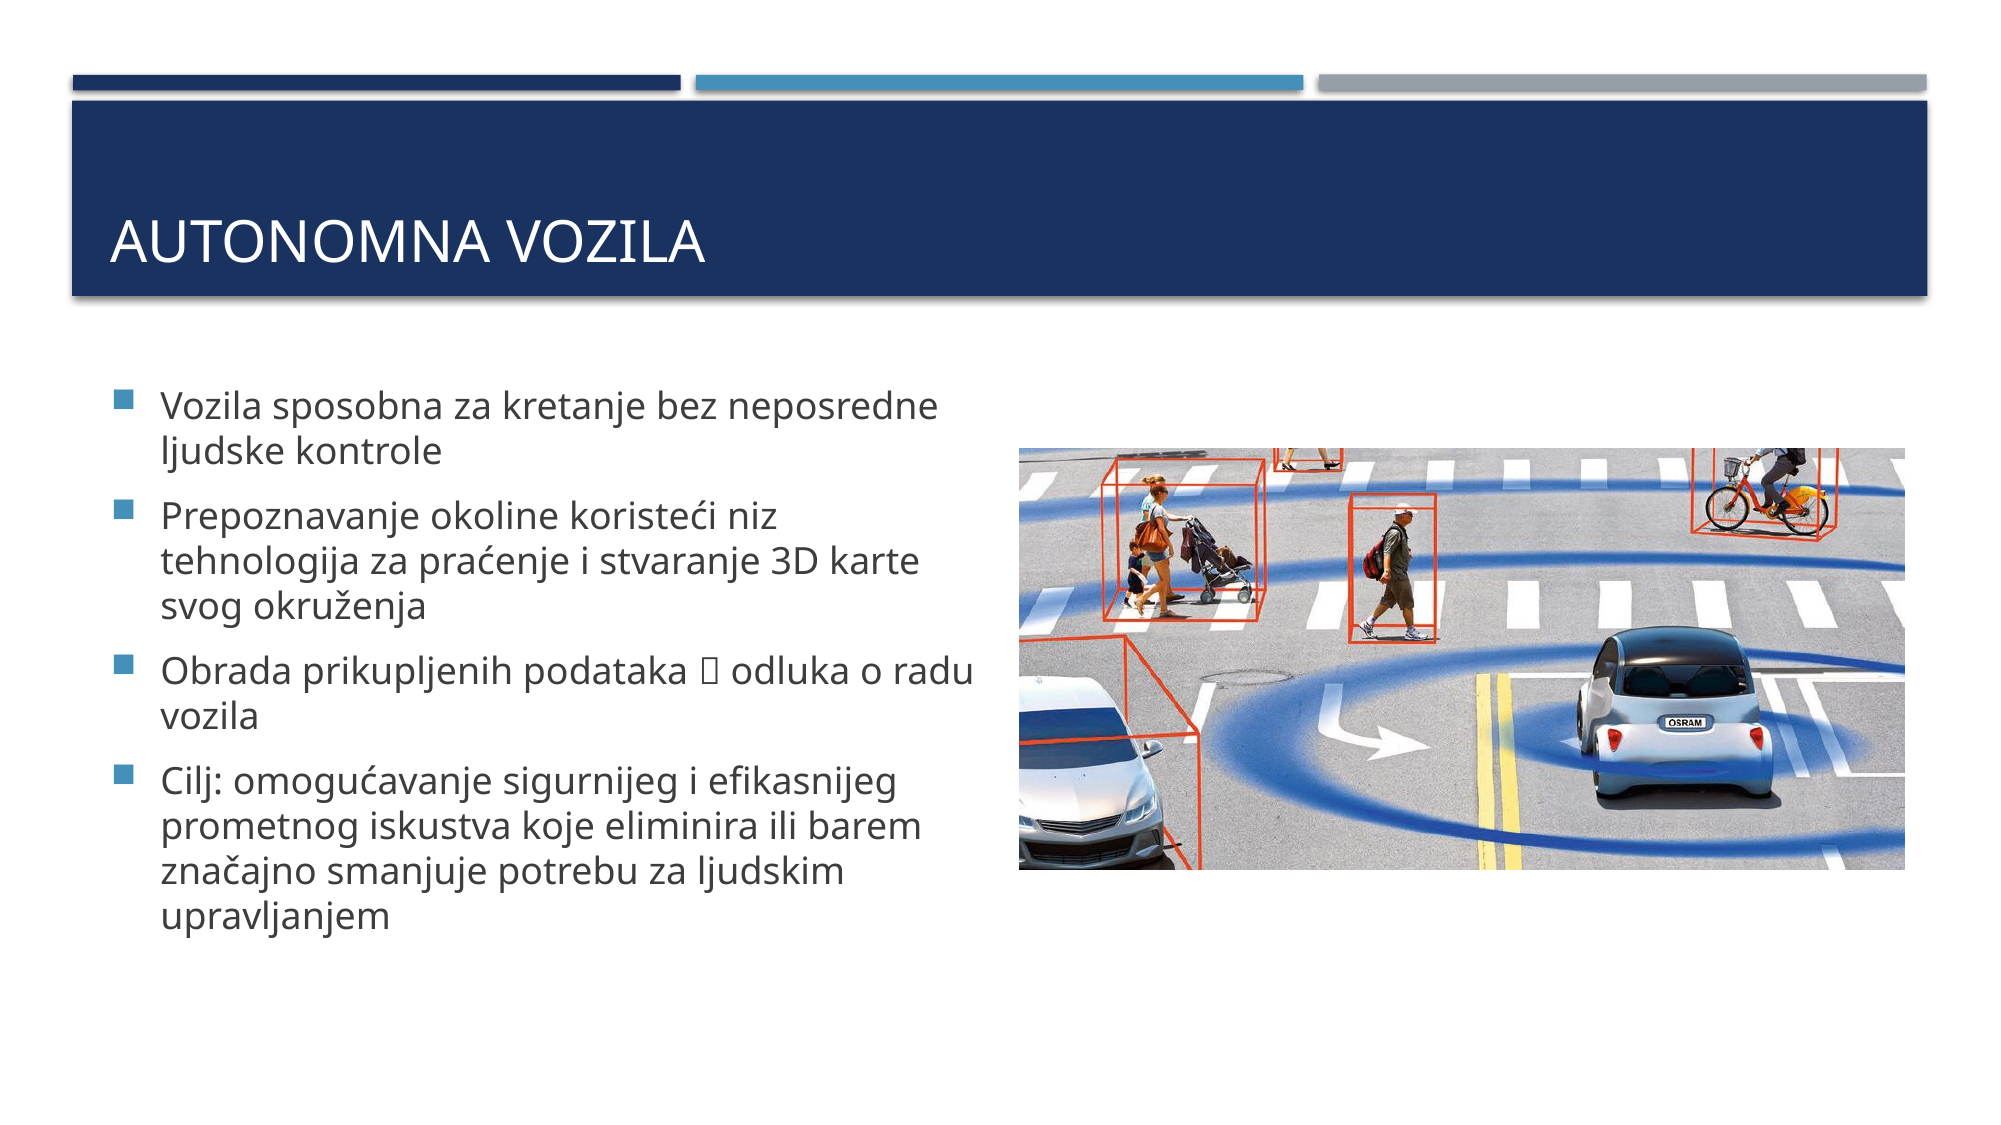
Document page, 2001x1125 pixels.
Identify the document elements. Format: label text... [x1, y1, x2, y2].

picture [1019, 447, 1906, 871]
title AUTONOMNA VOZILA [95, 115, 1905, 282]
list Vozila sposobna za kretanje bez neposredne ljudske kontrole Prepoznavanje okoline koristeći niz tehnologija za praćenje i stvaranje 3D karte svog okruženja Obrada prikupljenih podataka  odluka o radu vozila Cilj: omogućavanje sigurnijeg i efikasnijeg prometnog iskustva koje eliminira ili barem značajno smanjuje potrebu za ljudskim upravljanjem [95, 357, 1000, 962]
